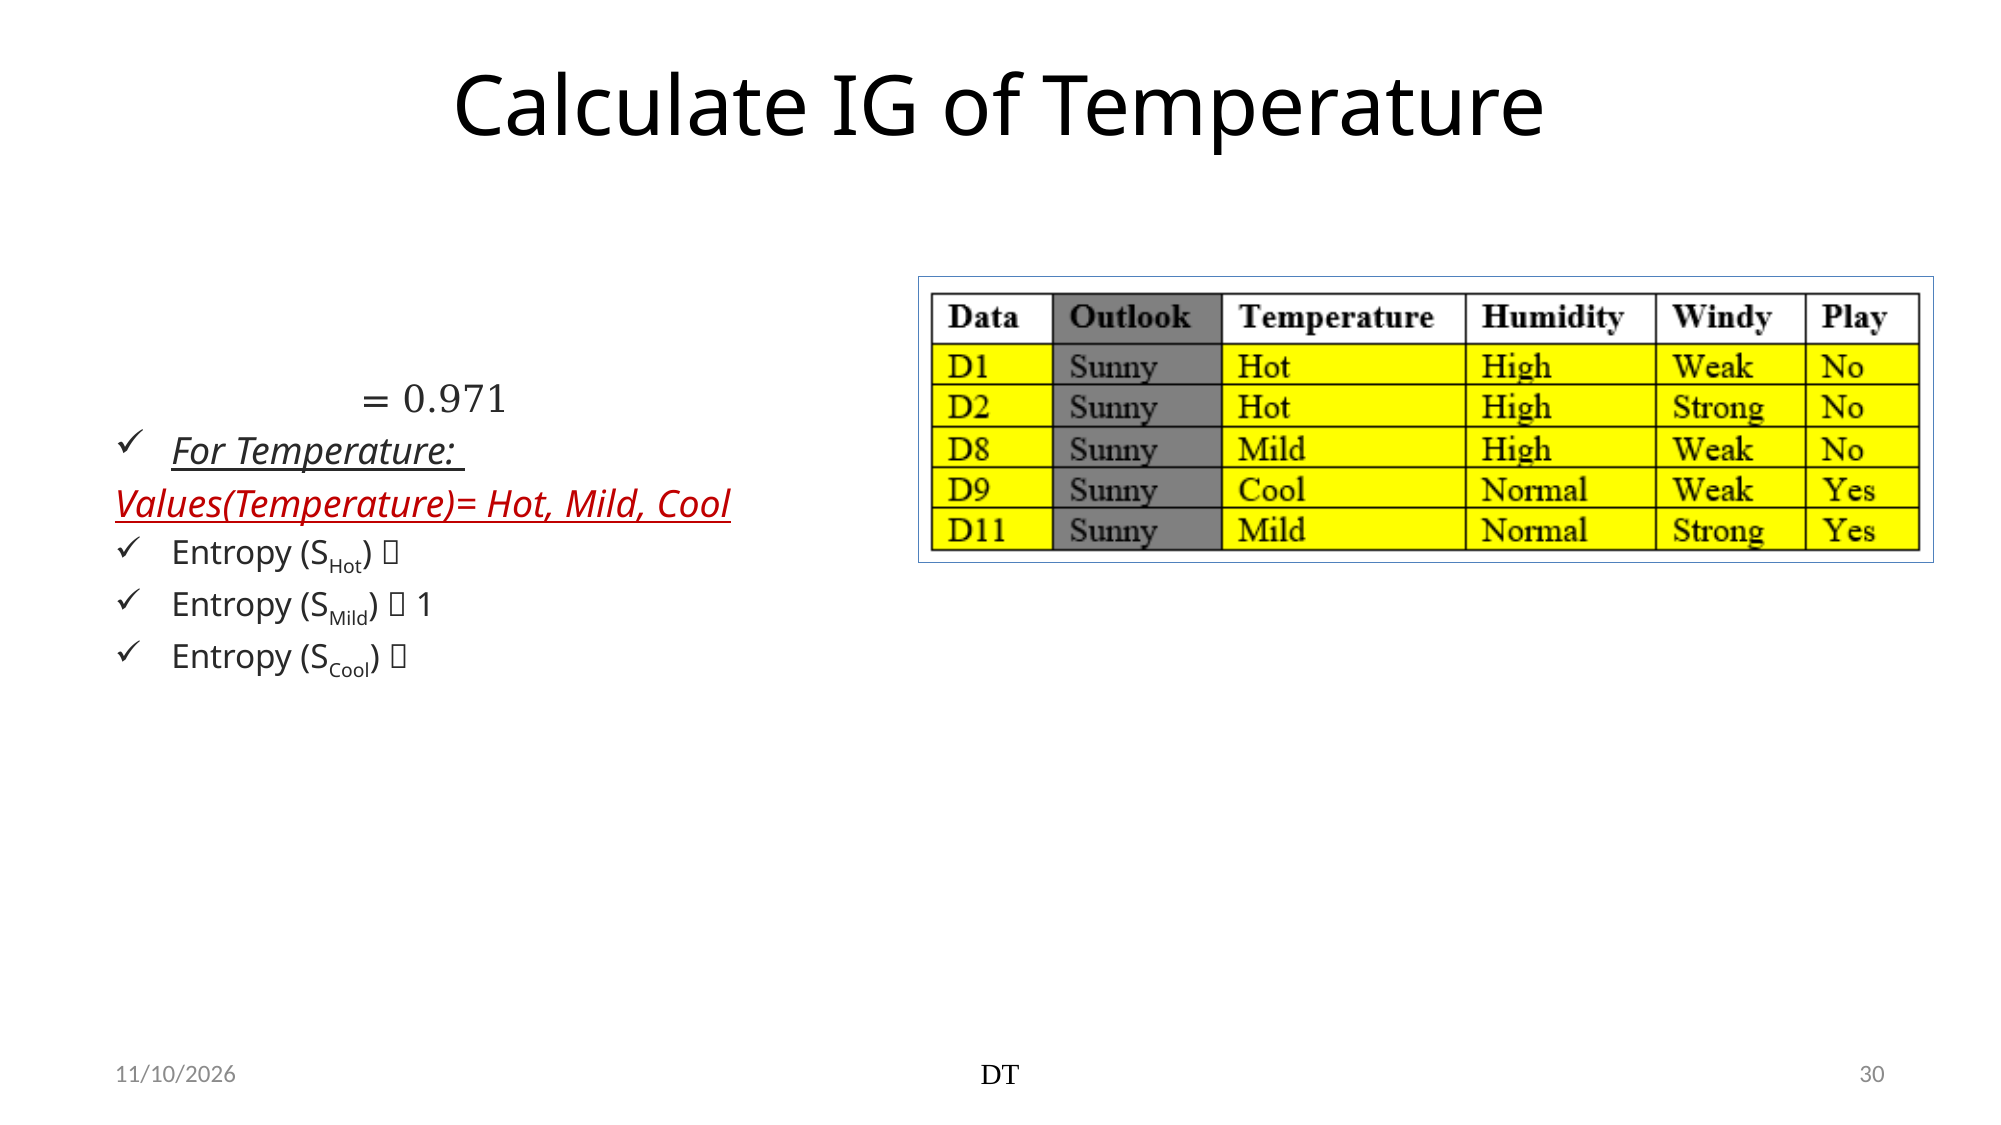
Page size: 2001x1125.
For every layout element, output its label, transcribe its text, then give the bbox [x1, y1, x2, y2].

footer DT [683, 1042, 1317, 1103]
slide_number 30 [1433, 1042, 1900, 1103]
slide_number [99, 1042, 567, 1103]
title Calculate IG of Temperature [99, 45, 1900, 233]
picture [918, 276, 1935, 563]
